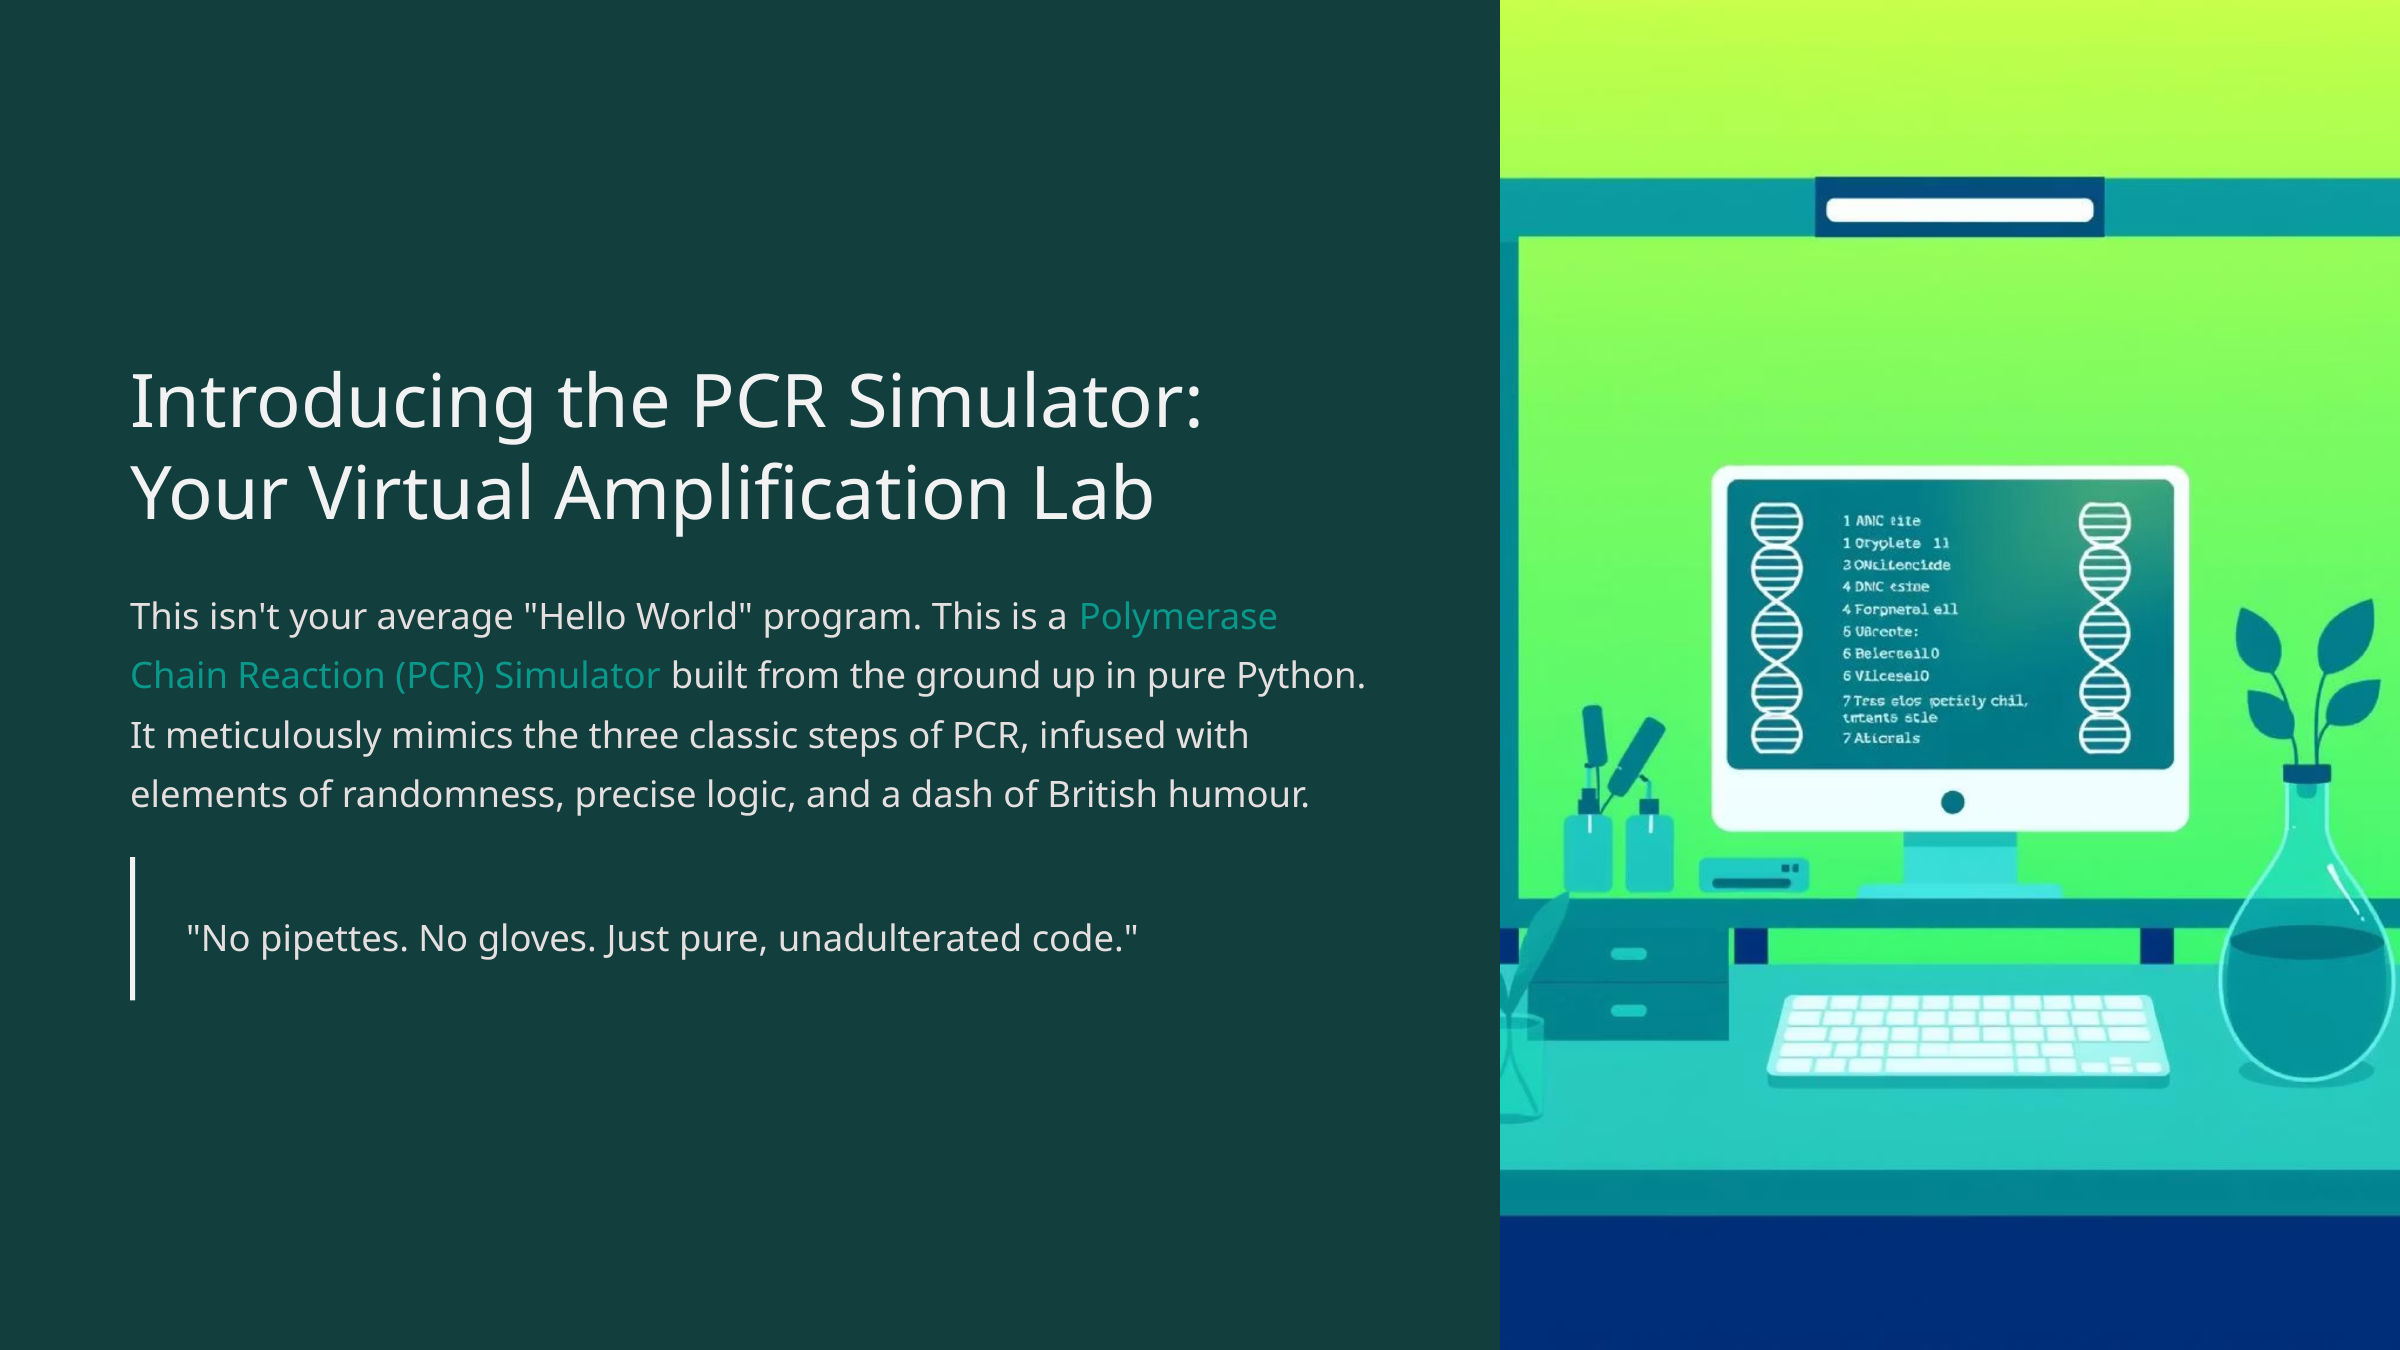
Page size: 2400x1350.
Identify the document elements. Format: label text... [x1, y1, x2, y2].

text_box [130, 857, 136, 1001]
text_box This isn't your average "Hello World" program. This is a Polymerase Chain Reaction (PCR) Simulator built from the ground up in pure Python. It meticulously mimics the three classic steps of PCR, infused with elements of randomness, precise logic, and a dash of British humour. [130, 577, 1370, 816]
text_box "No pipettes. No gloves. Just pure, unadulterated code." [186, 899, 1370, 959]
picture [1499, 0, 2400, 1350]
text_box Introducing the PCR Simulator: Your Virtual Amplification Lab [130, 349, 1370, 536]
